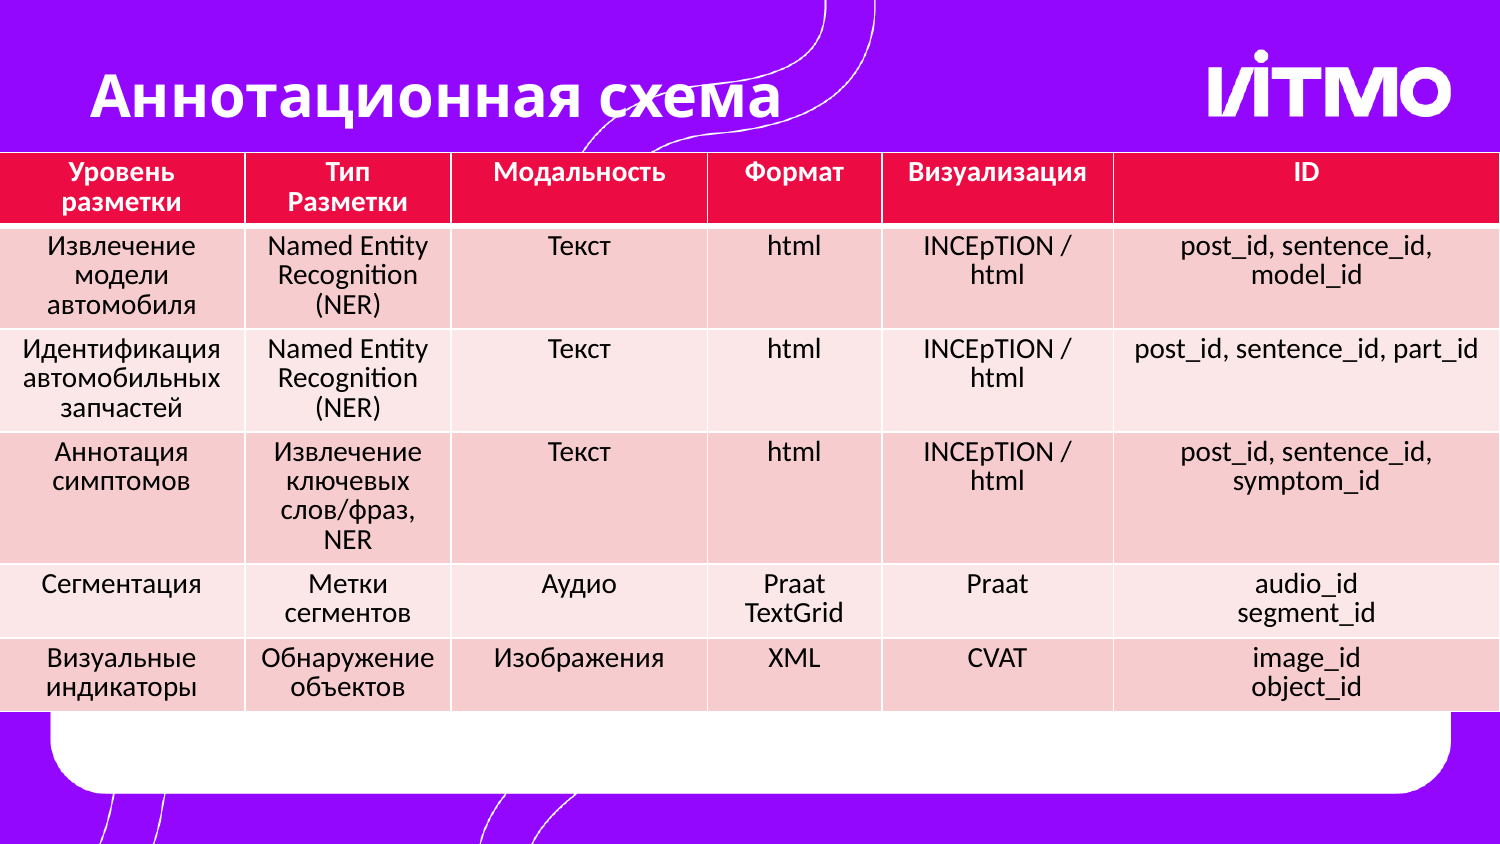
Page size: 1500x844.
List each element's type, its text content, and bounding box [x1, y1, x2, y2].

picture [0, 0, 1500, 152]
table_cell html [708, 330, 881, 431]
table_header Формат [708, 153, 881, 223]
table_header Модальность [452, 153, 707, 223]
table_cell INCEpTION / html [883, 330, 1113, 431]
table_cell Сегментация [0, 565, 244, 637]
table_cell XML [708, 639, 881, 711]
table_cell Изображения [452, 639, 707, 711]
table_cell post_id, sentence_id, symptom_id [1114, 433, 1499, 563]
table_header ID [1114, 153, 1499, 223]
table_header Уровень разметки [0, 153, 244, 223]
table_cell Named Entity Recognition (NER) [246, 229, 450, 328]
table_cell INCEpTION / html [883, 433, 1113, 563]
table_cell INCEpTION / html [883, 229, 1113, 328]
table_cell post_id, sentence_id, model_id [1114, 229, 1499, 328]
table_cell html [708, 229, 881, 328]
table_cell Named Entity Recognition (NER) [246, 330, 450, 431]
table_cell Извлечение ключевых слов/фраз, NER [246, 433, 450, 563]
table_cell Аудио [452, 565, 707, 637]
table_cell Текст [452, 229, 707, 328]
table_cell Извлечение модели автомобиля [0, 229, 244, 328]
table_cell image_id object_id [1114, 639, 1499, 711]
table_cell Аннотация симптомов [0, 433, 244, 563]
table_cell Идентификация автомобильных запчастей [0, 330, 244, 431]
table_cell audio_id segment_id [1114, 565, 1499, 637]
table_cell Метки сегментов [246, 565, 450, 637]
table_cell CVAT [883, 639, 1113, 711]
table_cell post_id, sentence_id, part_id [1114, 330, 1499, 431]
table_cell Praat TextGrid [708, 565, 881, 637]
table_cell Текст [452, 433, 707, 563]
table_cell Praat [883, 565, 1113, 637]
title Аннотационная схема [75, 50, 1195, 137]
table_cell Обнаружение объектов [246, 639, 450, 711]
table_header Визуализация [883, 153, 1113, 223]
table_header Тип Разметки [246, 153, 450, 223]
table_cell Визуальные индикаторы [0, 639, 244, 711]
table_cell Текст [452, 330, 707, 431]
table_cell html [708, 433, 881, 563]
picture [0, 712, 1500, 844]
